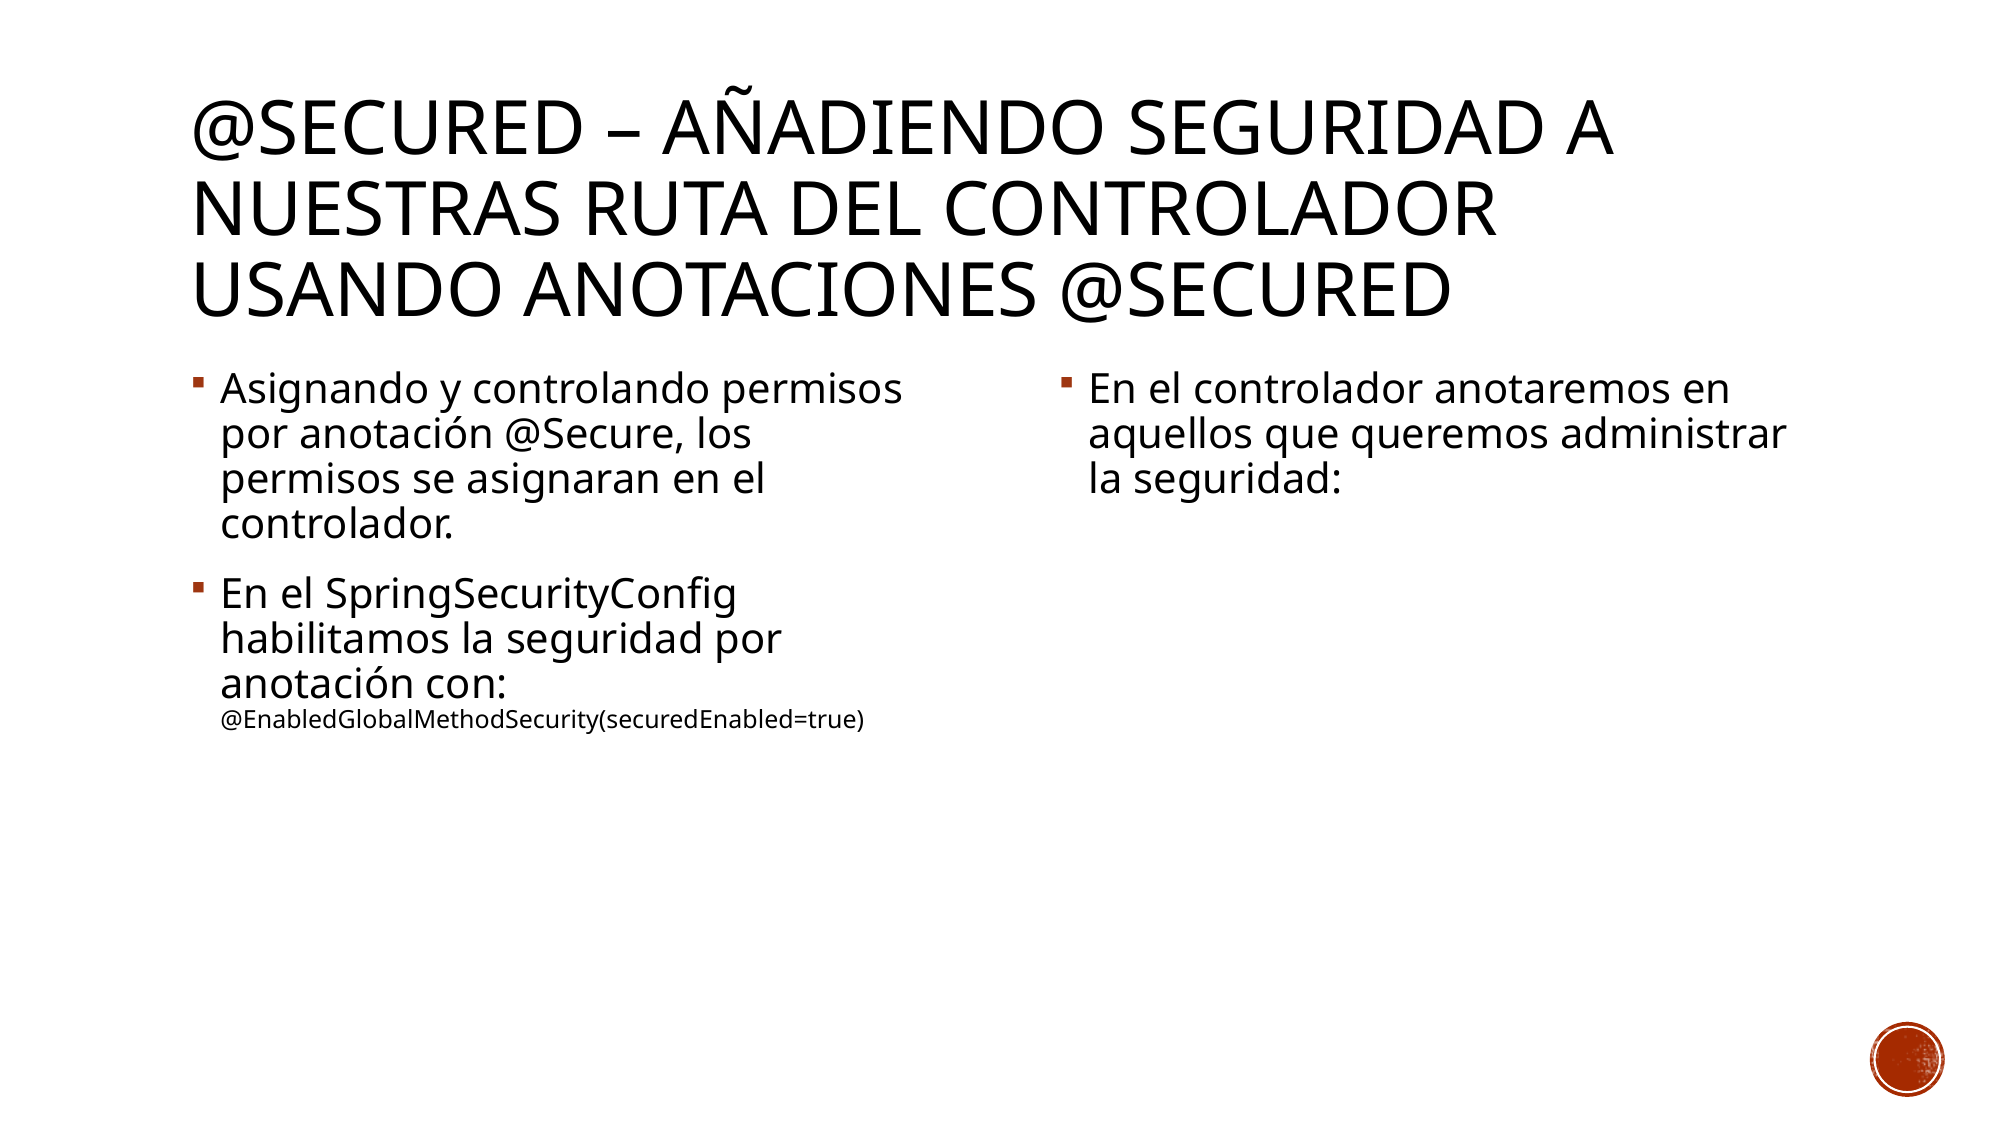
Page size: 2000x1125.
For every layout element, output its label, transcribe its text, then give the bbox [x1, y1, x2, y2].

list En el controlador anotaremos en aquellos que queremos administrar la seguridad: [1043, 360, 1824, 1013]
title @Secured – añadiendo seguridad a nuestras ruta del controlador usando anotaciones @secured [175, 79, 1825, 344]
list Asignando y controlando permisos por anotación @Secure, los permisos se asignaran en el controlador. En el SpringSecurityConfig habilitamos la seguridad por anotación con: @EnabledGlobalMethodSecurity(securedEnabled=true) [175, 360, 956, 1013]
